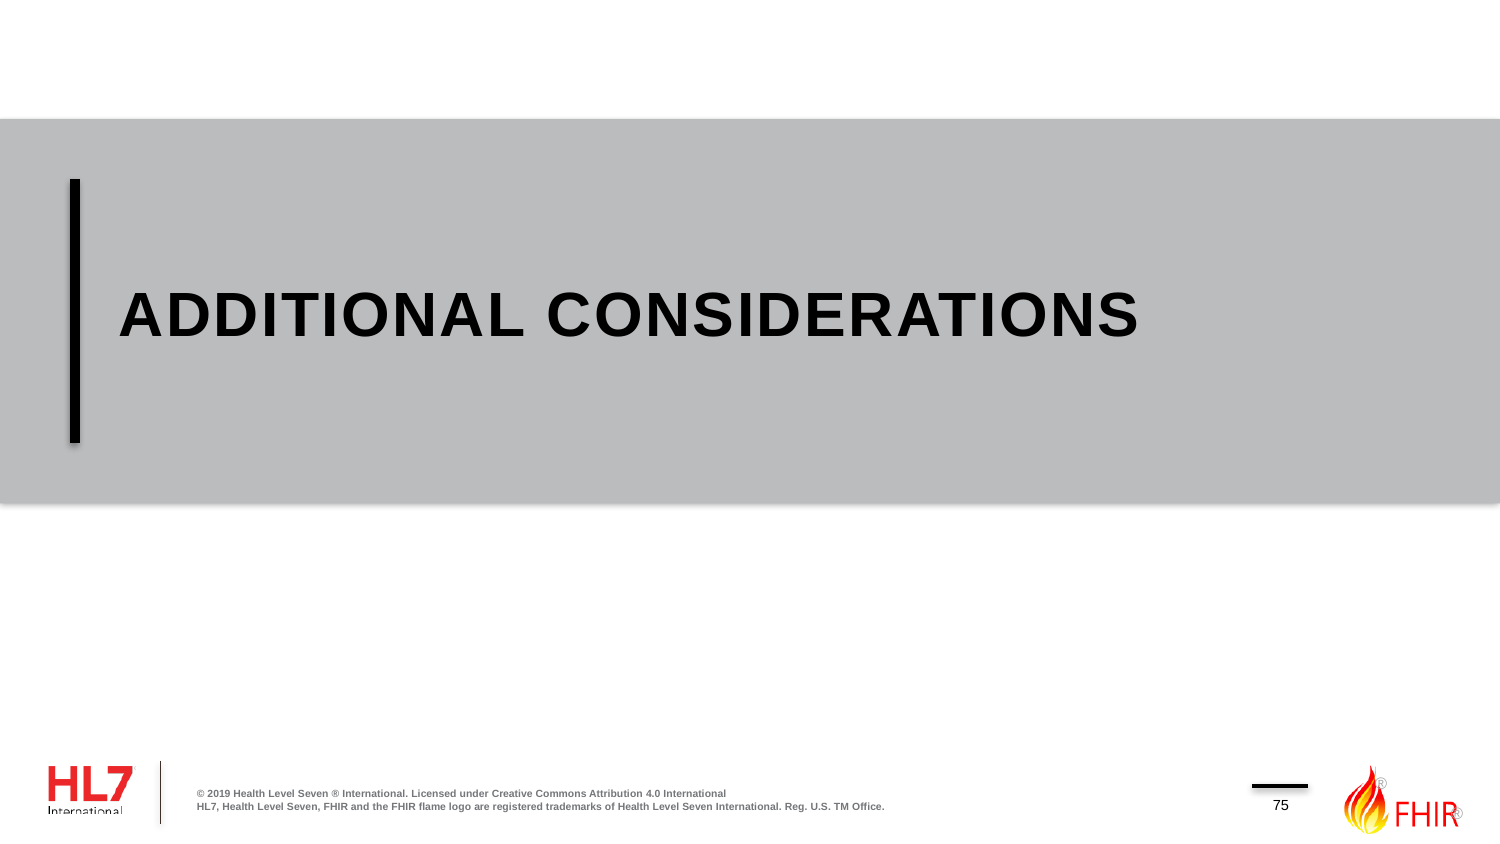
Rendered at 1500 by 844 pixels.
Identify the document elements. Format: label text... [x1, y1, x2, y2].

footer © 2019 Health Level Seven ® International. Licensed under Creative Commons Attribution 4.0 International HL7, Health Level Seven, FHIR and the FHIR flame logo are registered trademarks of Health Level Seven International. Reg. U.S. TM Office. [196, 786, 941, 813]
picture [1339, 760, 1463, 837]
title Additional Considerations [118, 144, 1441, 478]
slide_number 75 [1258, 786, 1304, 813]
